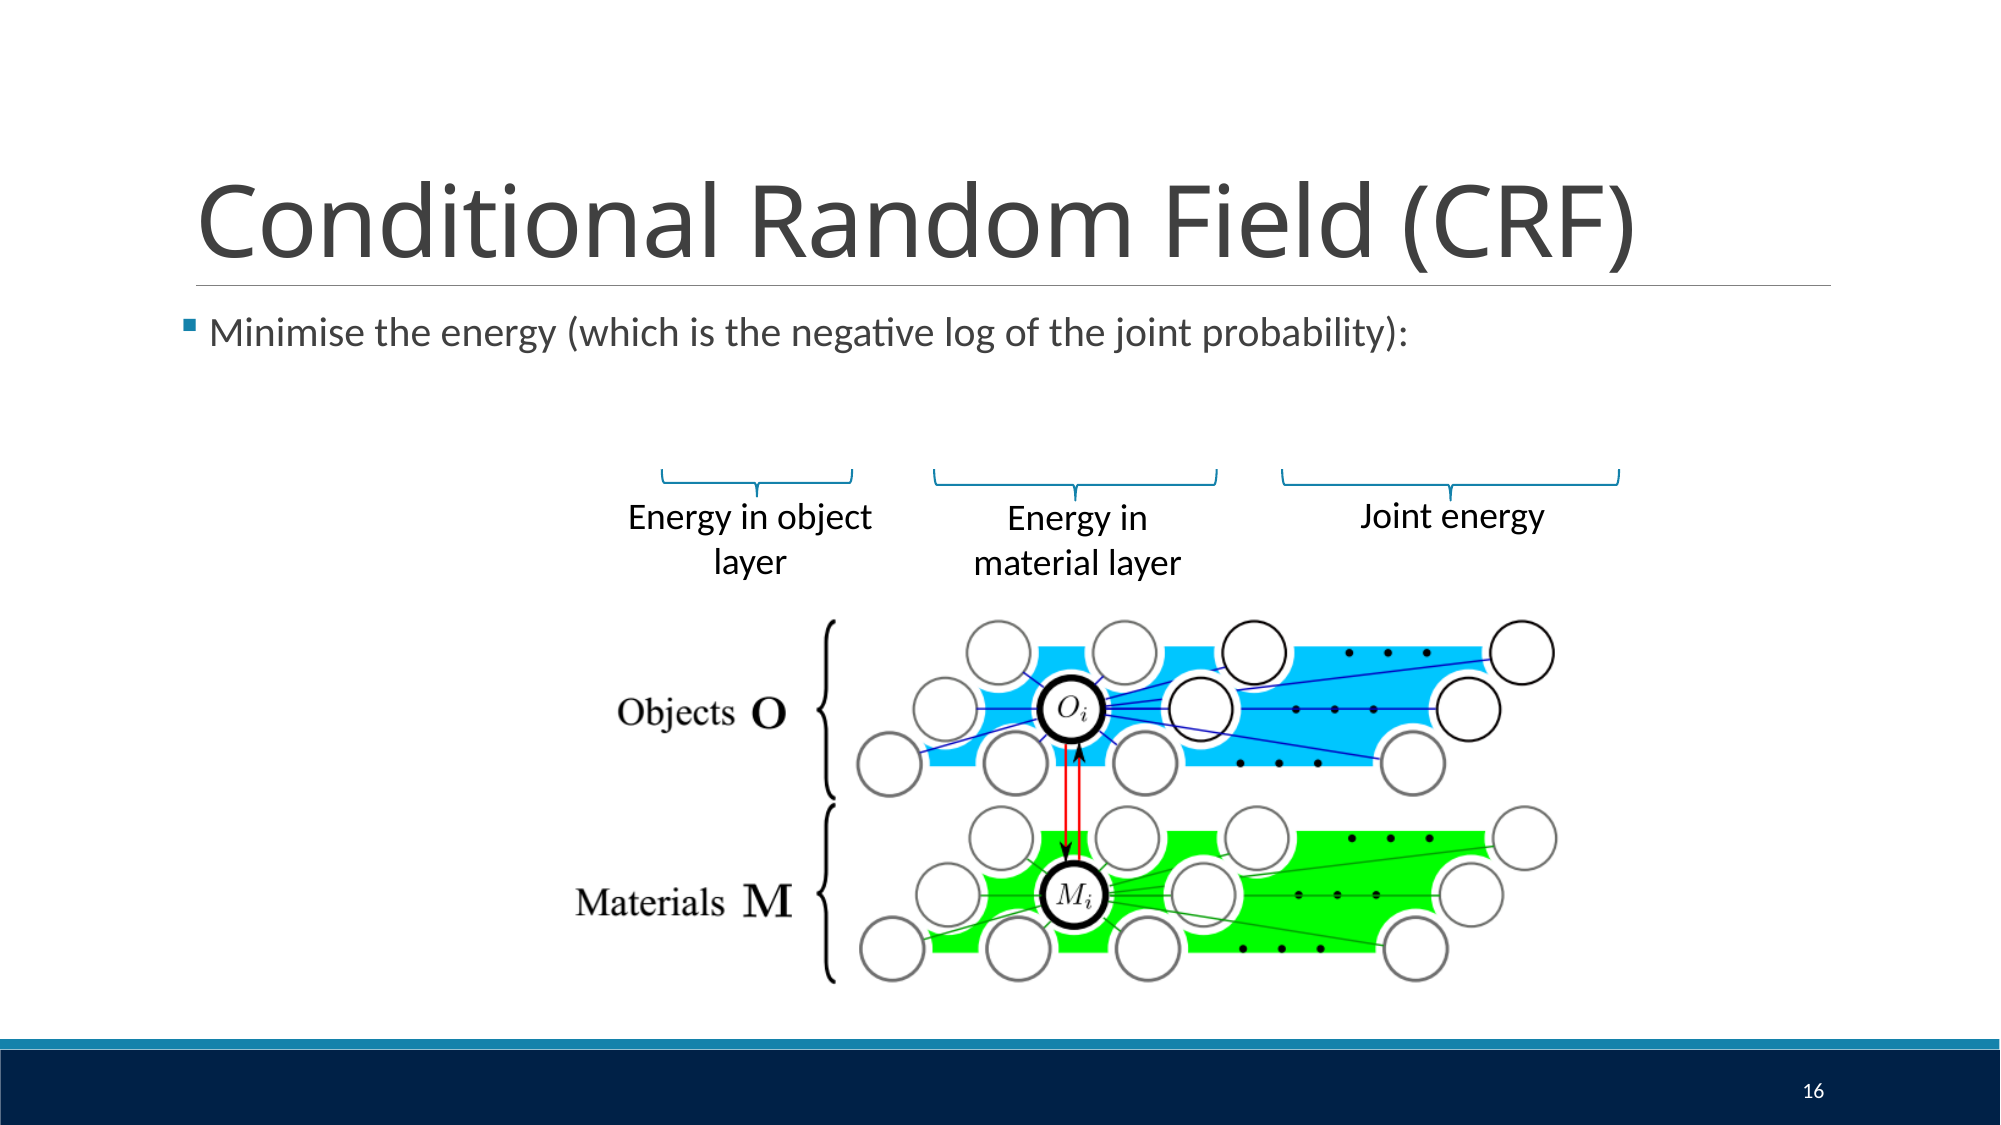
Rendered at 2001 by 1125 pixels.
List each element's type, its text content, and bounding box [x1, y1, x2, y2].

slide_number 16 [1624, 1059, 1840, 1120]
text_box Joint energy [1311, 484, 1595, 544]
text_box Energy in material layer [936, 485, 1219, 591]
text_box [660, 469, 854, 484]
title Conditional Random Field (CRF) [180, 47, 1830, 285]
text_box [933, 469, 1218, 486]
text_box [1281, 469, 1621, 486]
picture [568, 610, 1583, 1013]
text_box Energy in object layer [609, 484, 892, 590]
